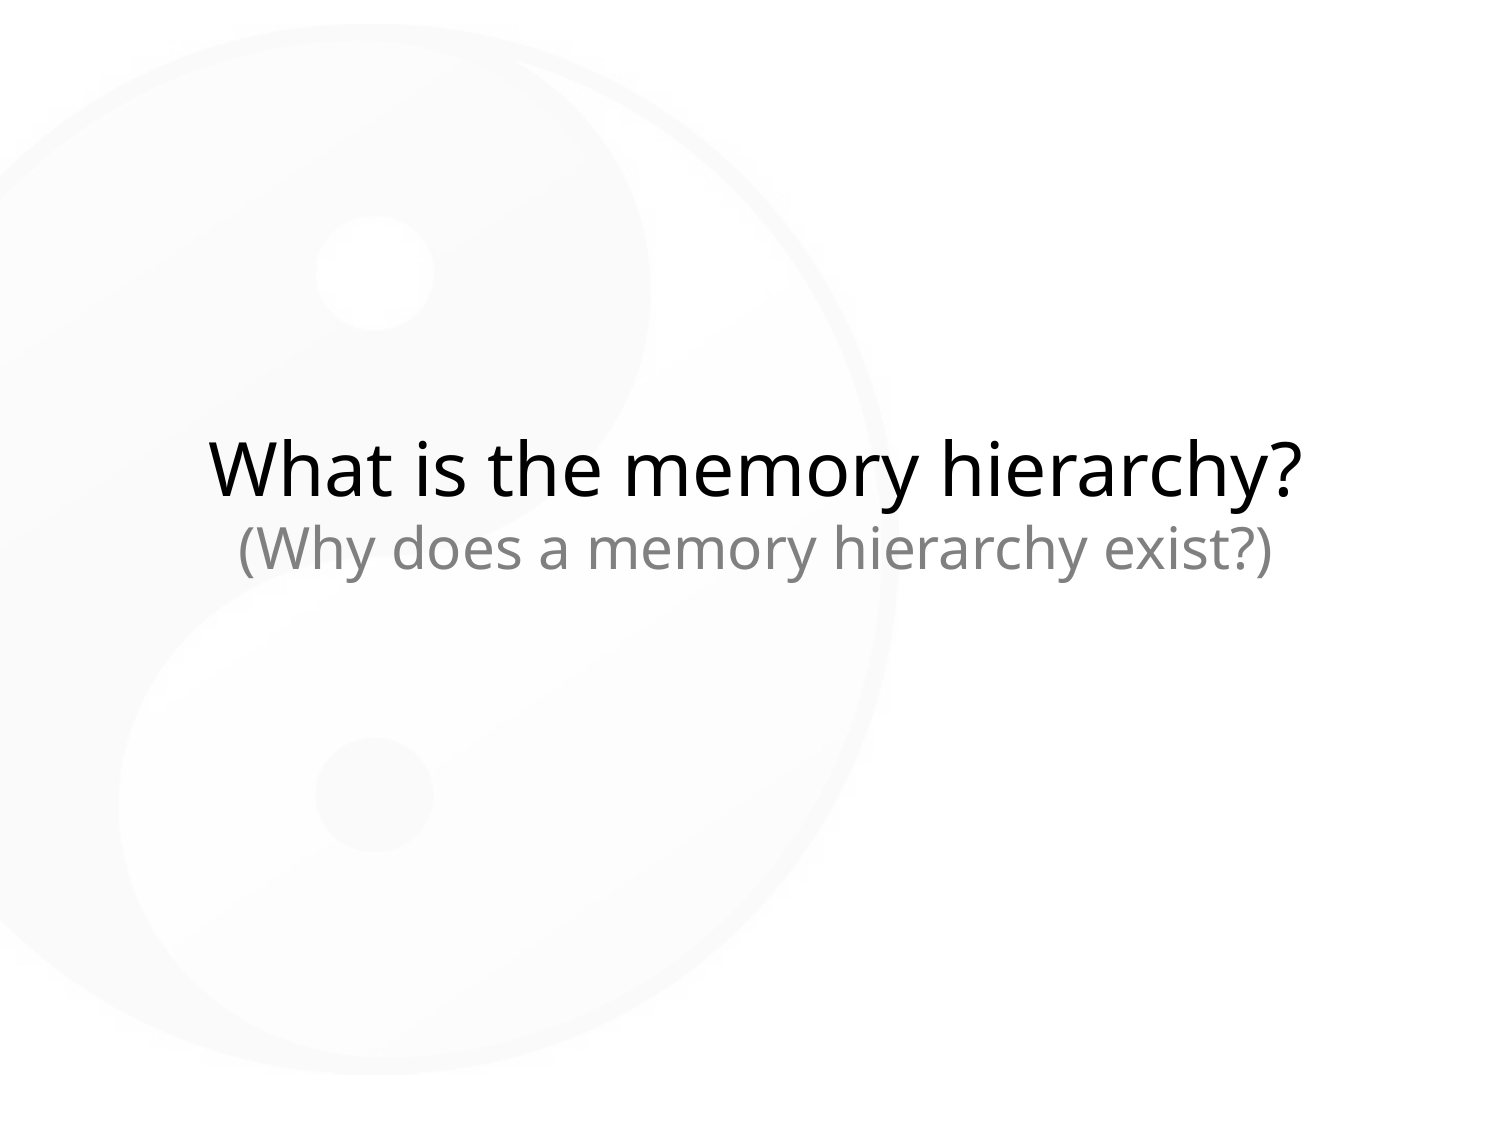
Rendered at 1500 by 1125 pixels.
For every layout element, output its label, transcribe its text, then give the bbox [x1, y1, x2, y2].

title What is the memory hierarchy? (Why does a memory hierarchy exist?) [118, 413, 1394, 947]
